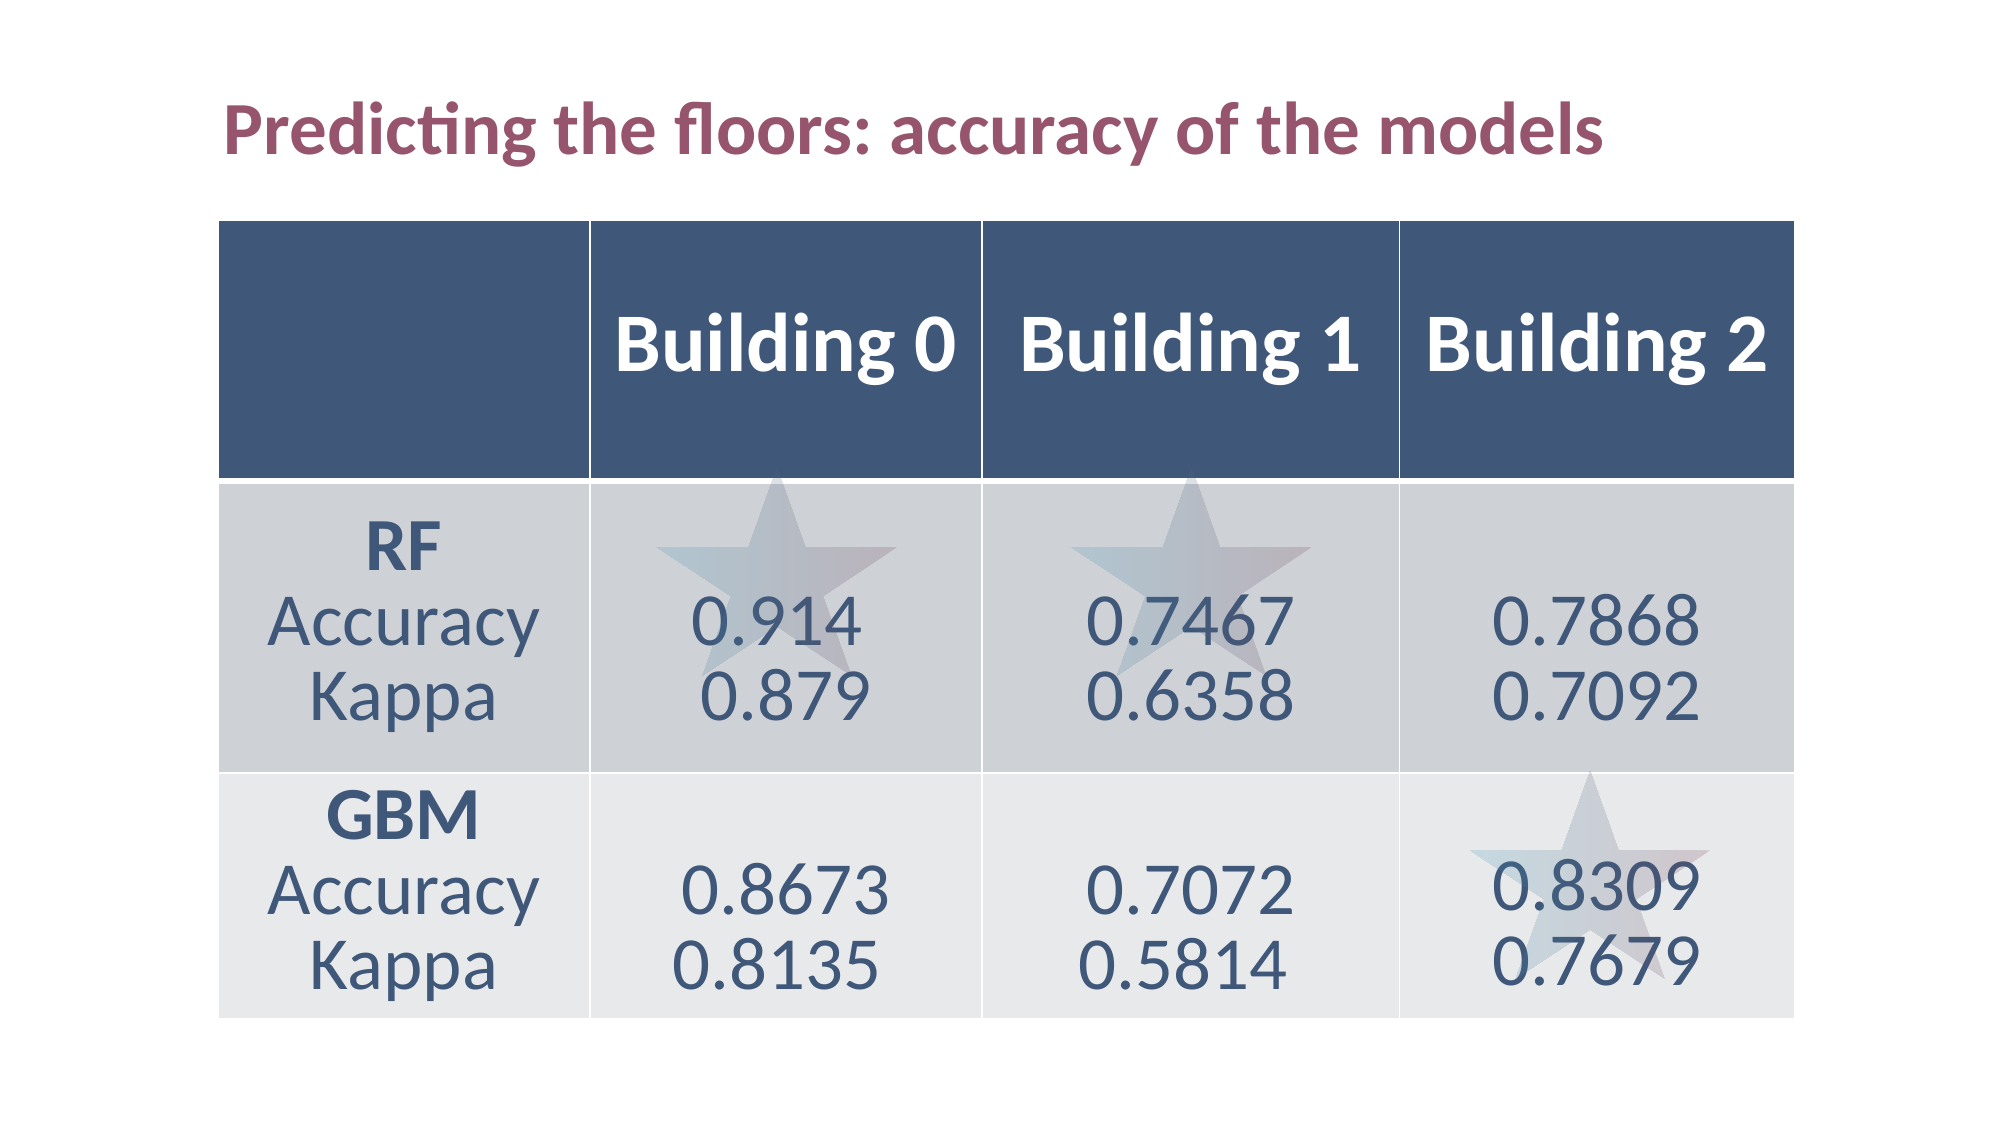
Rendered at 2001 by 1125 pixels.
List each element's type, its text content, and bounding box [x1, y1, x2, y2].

table_header Building 2 [1400, 221, 1794, 478]
table_header Building 0 [591, 221, 981, 478]
title Predicting the floors: accuracy of the models [217, 0, 1774, 171]
table_cell 0.7467 0.6358 [983, 484, 1399, 772]
text_box [653, 464, 901, 678]
text_box [1466, 768, 1714, 981]
table_header [219, 221, 589, 478]
table_cell 0.914 0.879 [591, 484, 981, 772]
table_cell 0.8309 0.7679 [1400, 774, 1794, 1018]
table_cell 0.7868 0.7092 [1400, 484, 1794, 772]
table_cell 0.7072 0.5814 [983, 774, 1399, 1018]
table_cell 0.8673 0.8135 [591, 774, 981, 1018]
table_header Building 1 [983, 221, 1399, 478]
text_box [1068, 464, 1315, 678]
table_cell RF Accuracy Kappa [219, 484, 589, 772]
table_cell GBM Accuracy Kappa [219, 774, 589, 1018]
